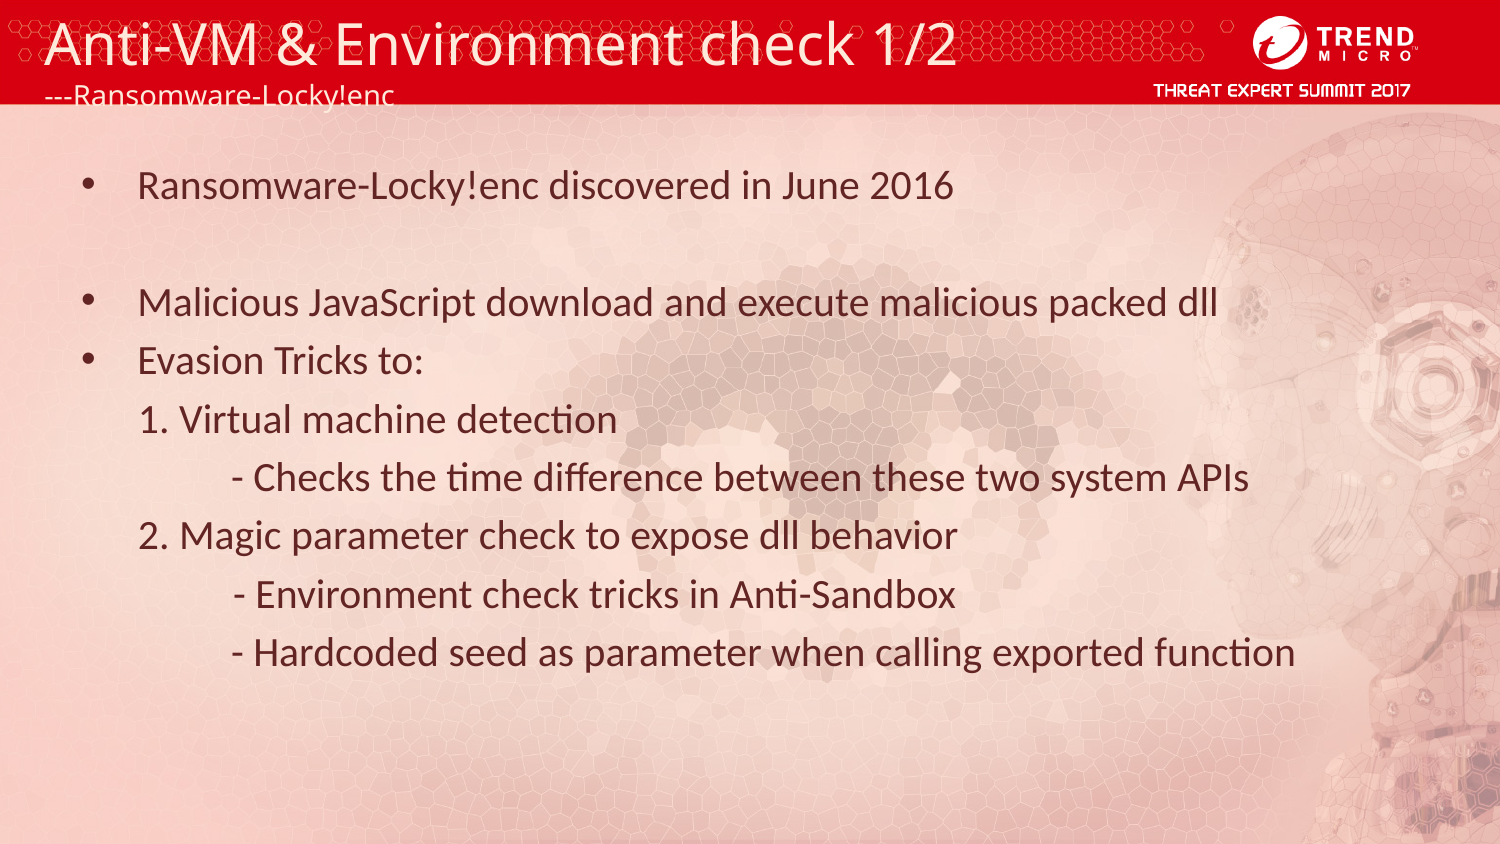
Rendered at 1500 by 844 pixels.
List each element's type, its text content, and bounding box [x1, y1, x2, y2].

list Ransomware-Locky!enc discovered in June 2016 Malicious JavaScript download and execute malicious packed dll Evasion Tricks to: 1. Virtual machine detection - Checks the time difference between these two system APIs 2. Magic parameter check to expose dll behavior - Environment check tricks in Anti-Sandbox - Hardcoded seed as parameter when calling exported function [66, 150, 1439, 777]
picture [0, 0, 1500, 844]
title Anti-VM & Environment check 1/2 ---Ransomware-Locky!enc [29, 20, 1235, 100]
